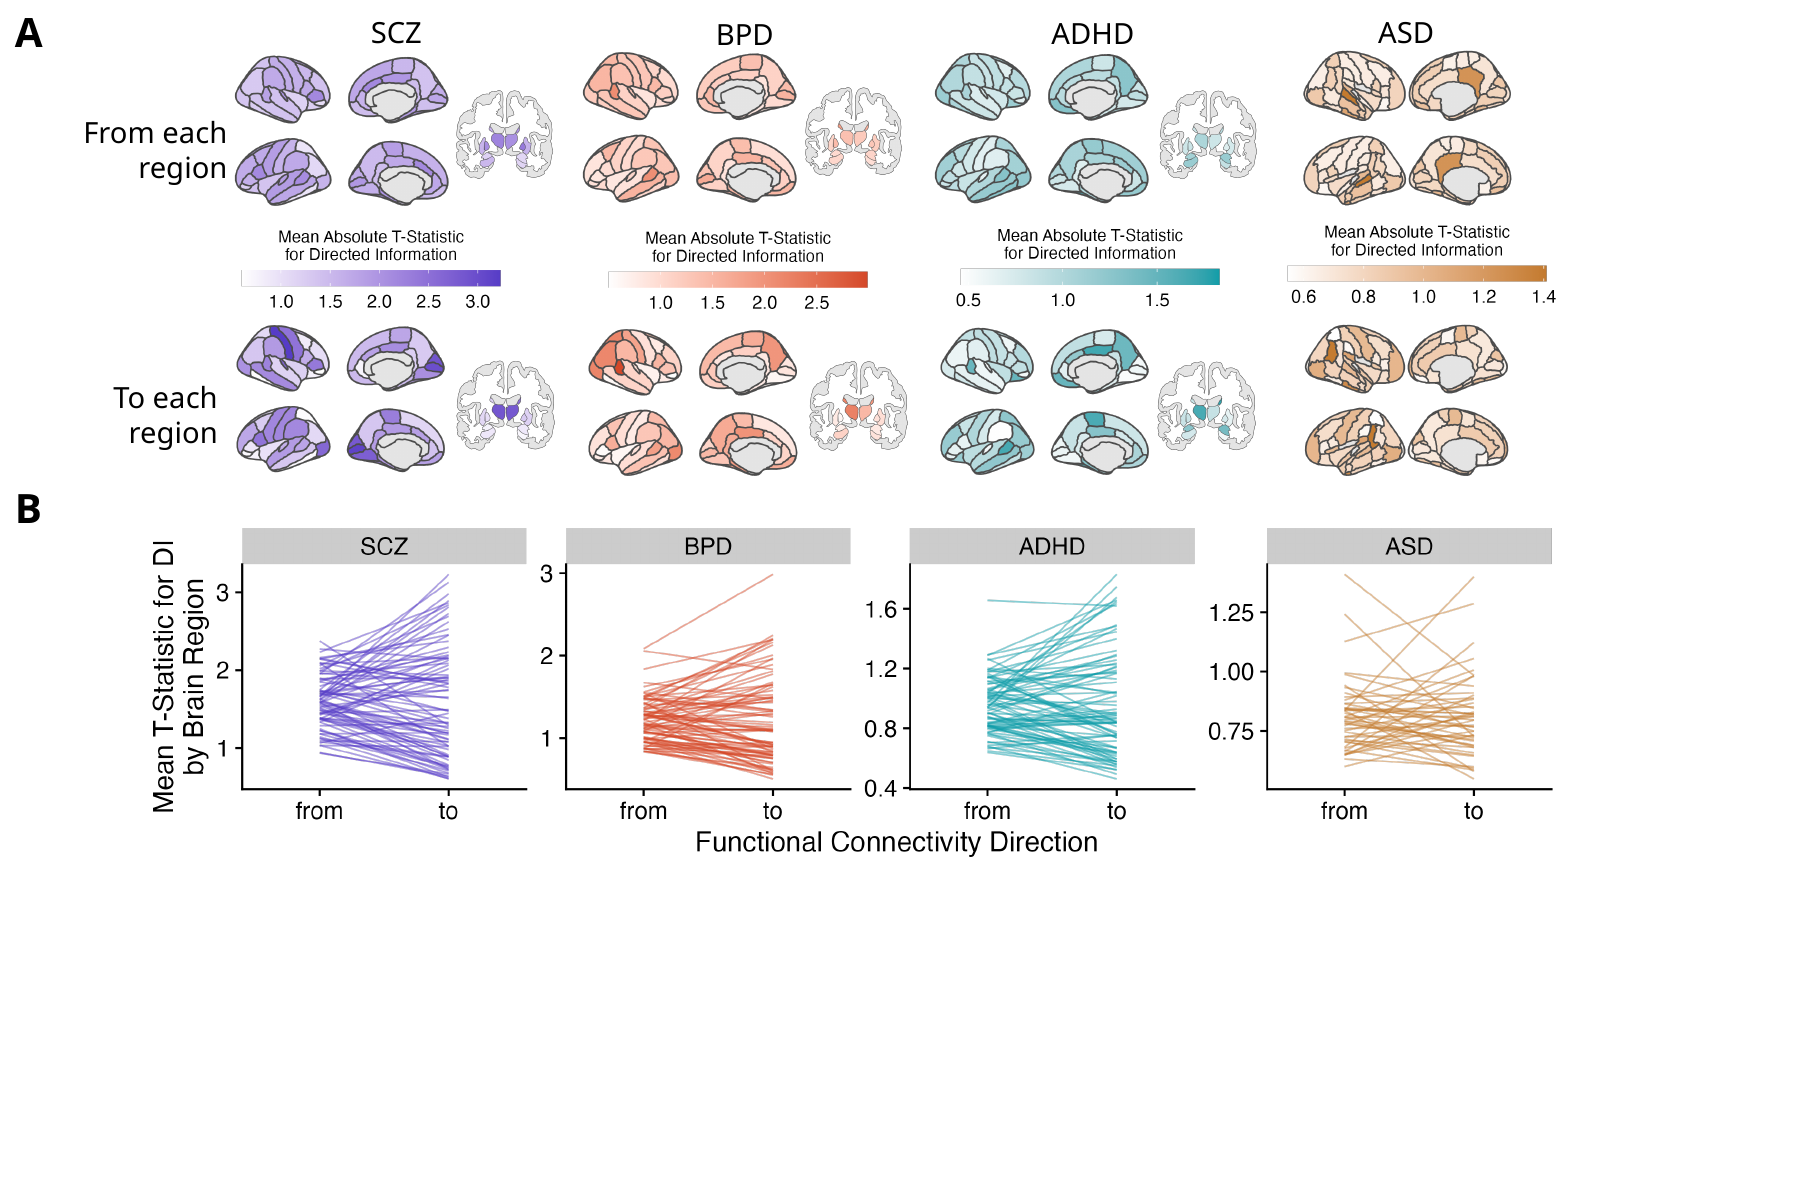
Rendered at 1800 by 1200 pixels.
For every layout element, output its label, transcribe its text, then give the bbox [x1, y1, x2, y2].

picture [929, 323, 1262, 482]
picture [578, 322, 911, 481]
picture [139, 514, 1565, 871]
text_box B [0, 476, 101, 540]
picture [917, 46, 1261, 322]
text_box From each region [2, 107, 214, 192]
picture [209, 49, 559, 481]
text_box SCZ [333, 7, 460, 57]
text_box ADHD [1011, 8, 1174, 58]
text_box A [0, 0, 101, 64]
text_box To each region [25, 372, 229, 457]
picture [1253, 46, 1577, 477]
picture [571, 47, 905, 321]
text_box ASD [1342, 6, 1470, 46]
text_box BPD [681, 8, 808, 47]
